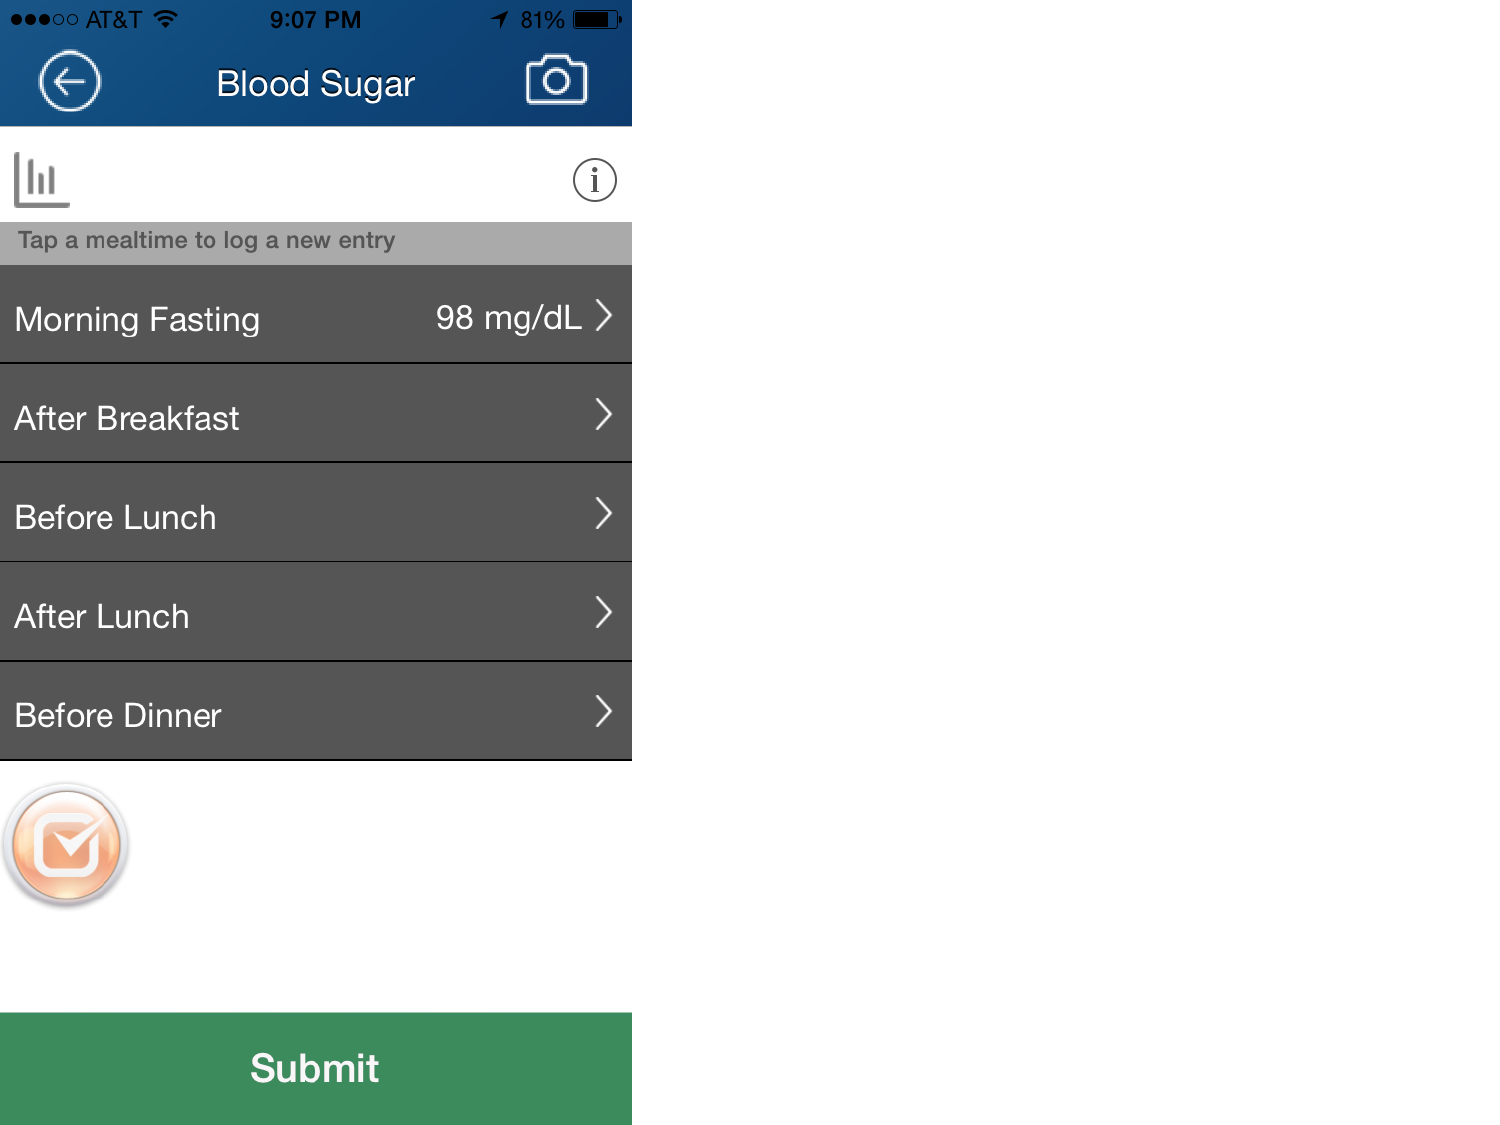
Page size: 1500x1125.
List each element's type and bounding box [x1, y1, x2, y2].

picture [0, 0, 632, 1125]
